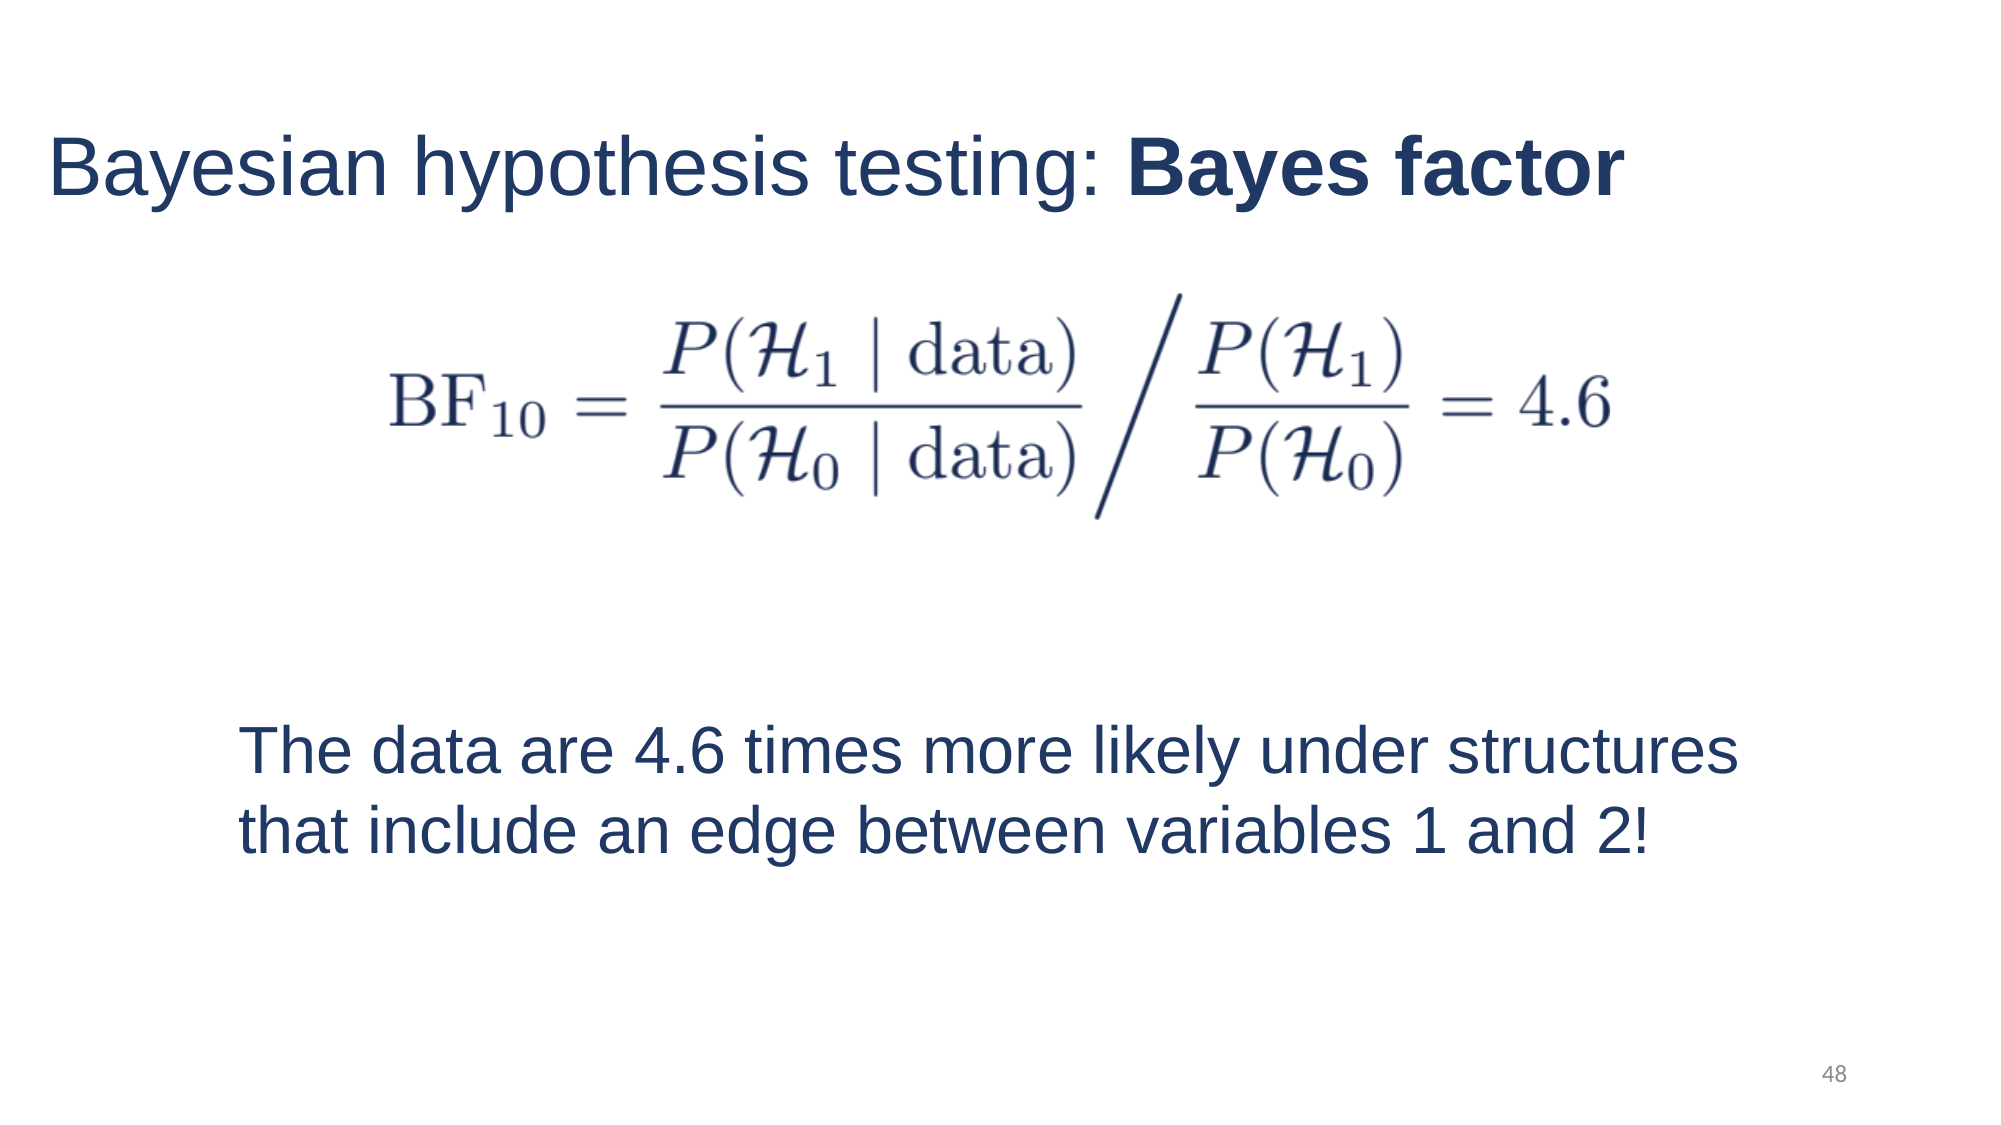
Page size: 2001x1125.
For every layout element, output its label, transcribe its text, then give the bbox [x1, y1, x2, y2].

slide_number 48 [1412, 1042, 1863, 1103]
title Bayesian hypothesis testing: Bayes factor [32, 59, 1863, 278]
picture [389, 292, 1611, 520]
text_box The data are 4.6 times more likely under structures that include an edge between variables 1 and 2! [223, 699, 1776, 875]
